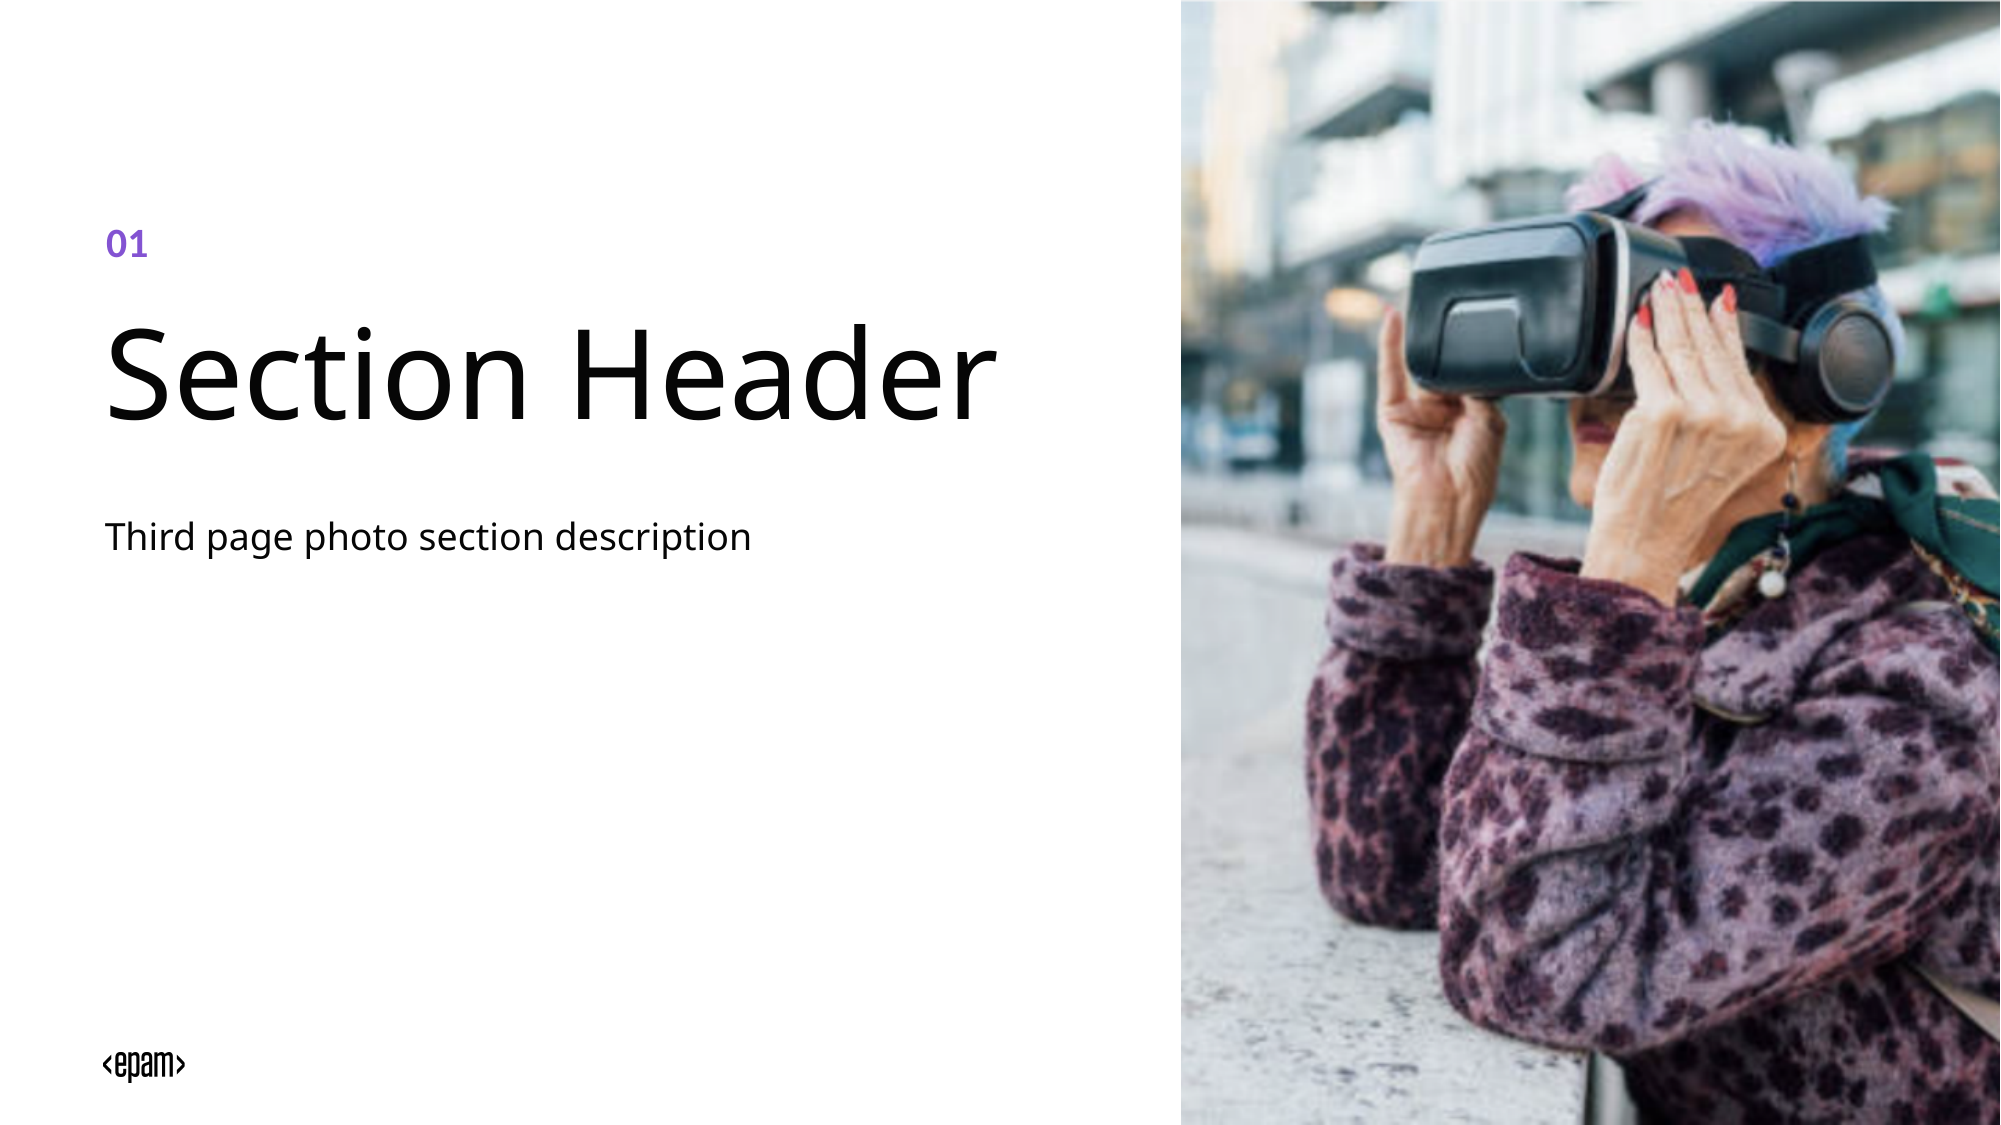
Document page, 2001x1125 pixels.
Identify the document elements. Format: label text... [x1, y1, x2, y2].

list Third page photo section description [104, 512, 852, 559]
title Section Header [104, 294, 1031, 446]
list 01 [106, 215, 189, 267]
picture [1181, 0, 2000, 1125]
